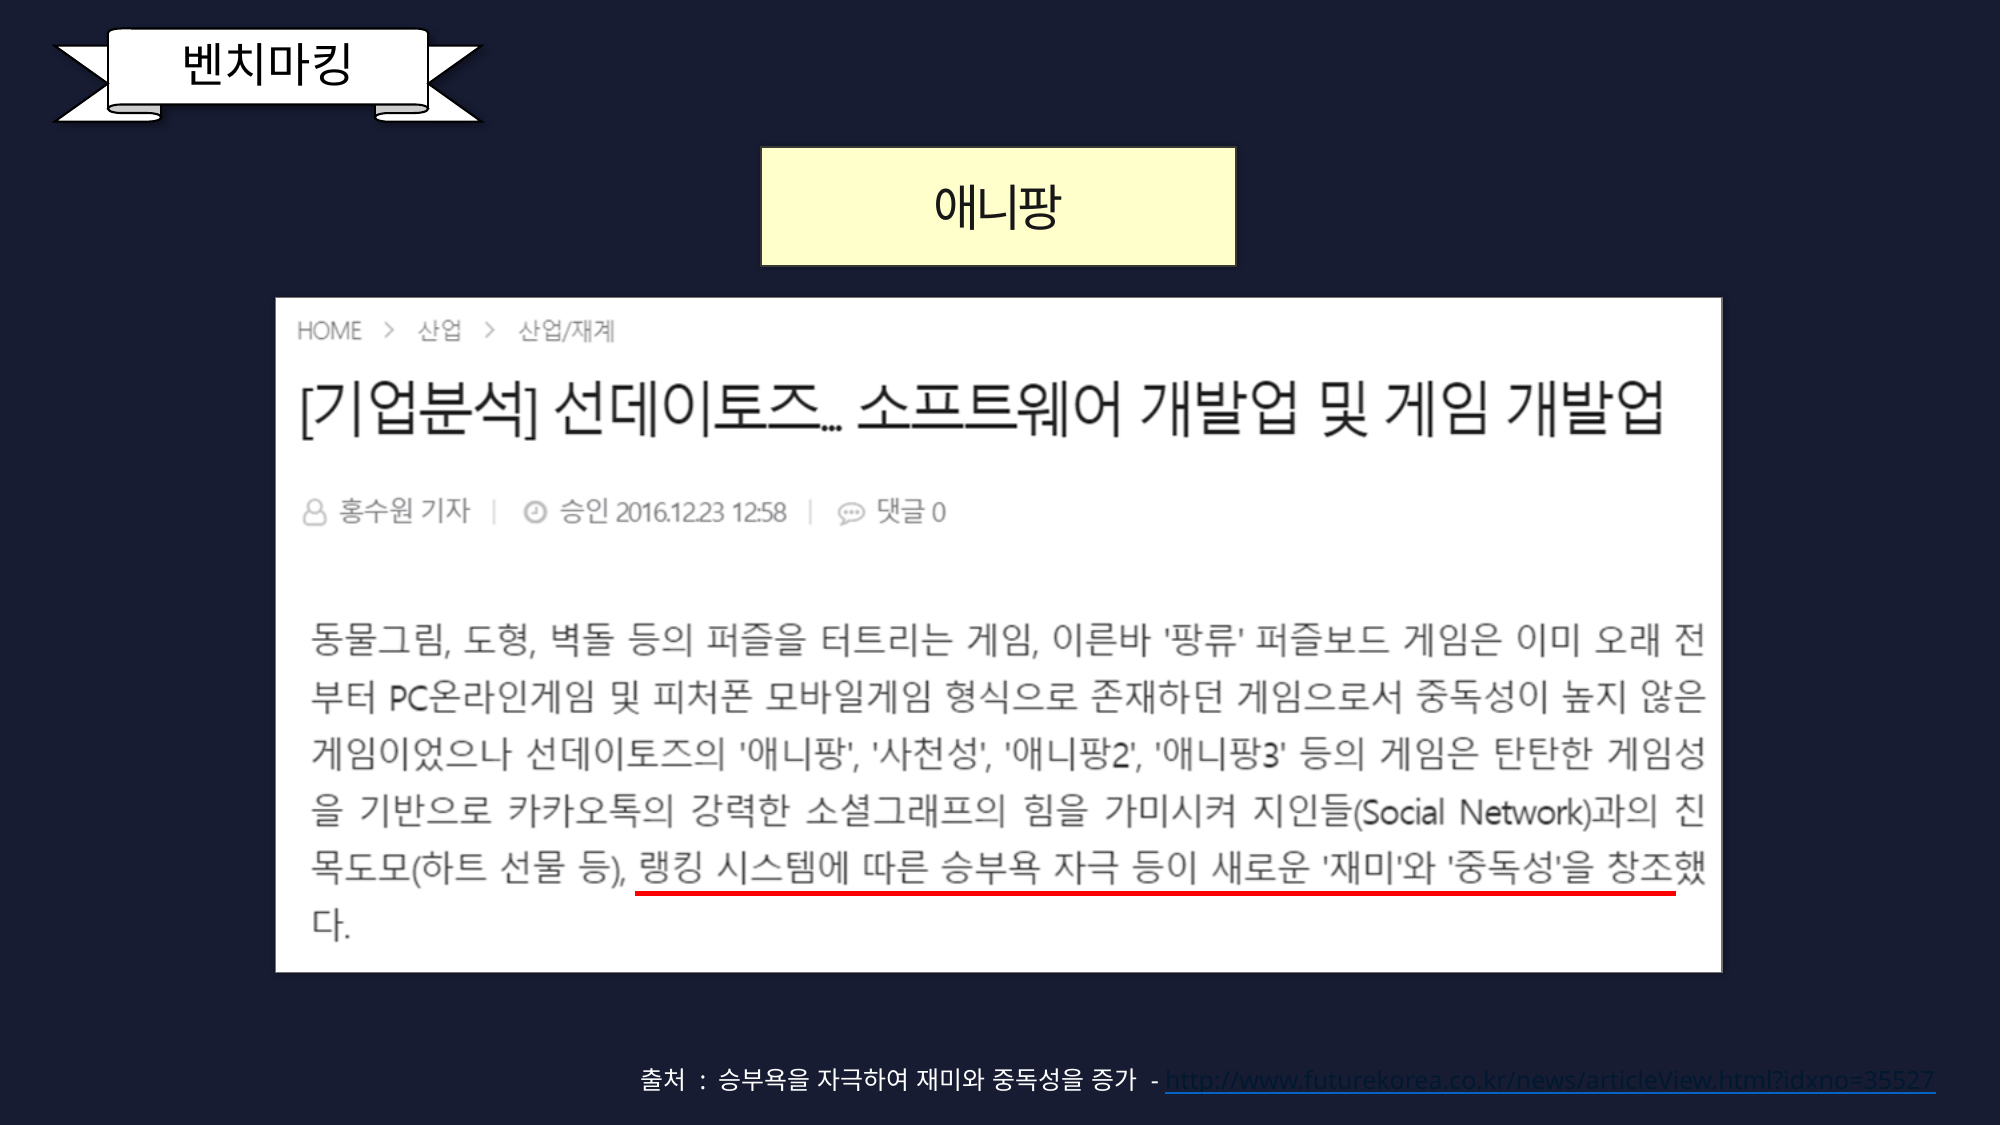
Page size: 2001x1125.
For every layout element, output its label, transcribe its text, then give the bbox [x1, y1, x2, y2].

picture [276, 298, 1722, 972]
text_box [760, 244, 1237, 267]
text_box [51, 27, 485, 123]
text_box 벤치마킹 [152, 25, 384, 102]
text_box 출처 : 승부욕을 자극하여 재미와 중독성을 증가 - http://www.futurekorea.co.kr/news/articleView.html?idxno=35527 [625, 1057, 2000, 1107]
text_box 애니팡 [729, 168, 1268, 244]
text_box [760, 146, 1237, 168]
